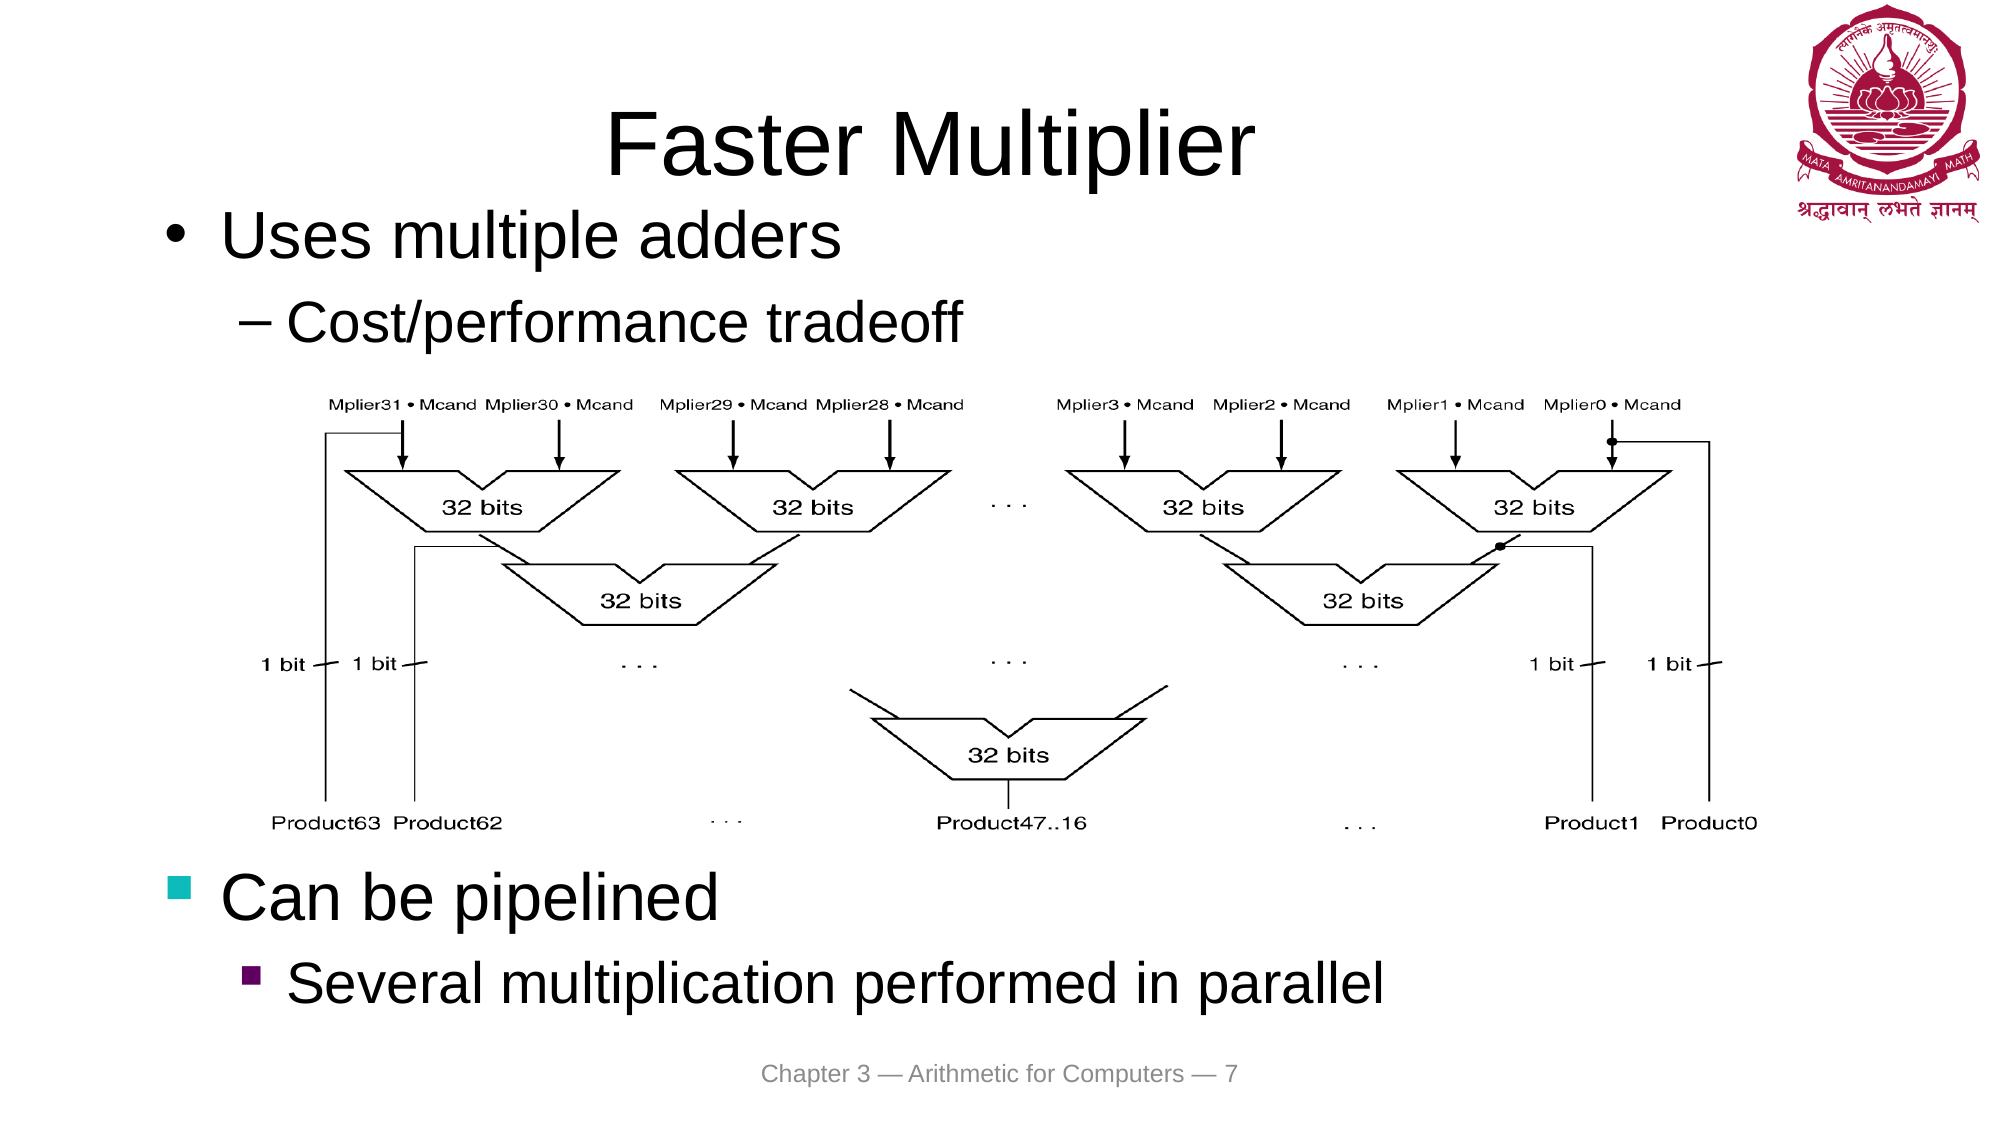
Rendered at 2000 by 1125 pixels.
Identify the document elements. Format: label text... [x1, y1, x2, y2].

picture [259, 396, 1757, 833]
list Uses multiple adders Cost/performance tradeoff [149, 184, 1959, 386]
picture [1776, 1, 2000, 225]
title Faster Multiplier [99, 45, 1763, 233]
text_box Can be pipelined Several multiplication performed in parallel [149, 846, 1959, 1024]
footer Chapter 3 — Arithmetic for Computers — 7 [683, 1042, 1317, 1103]
